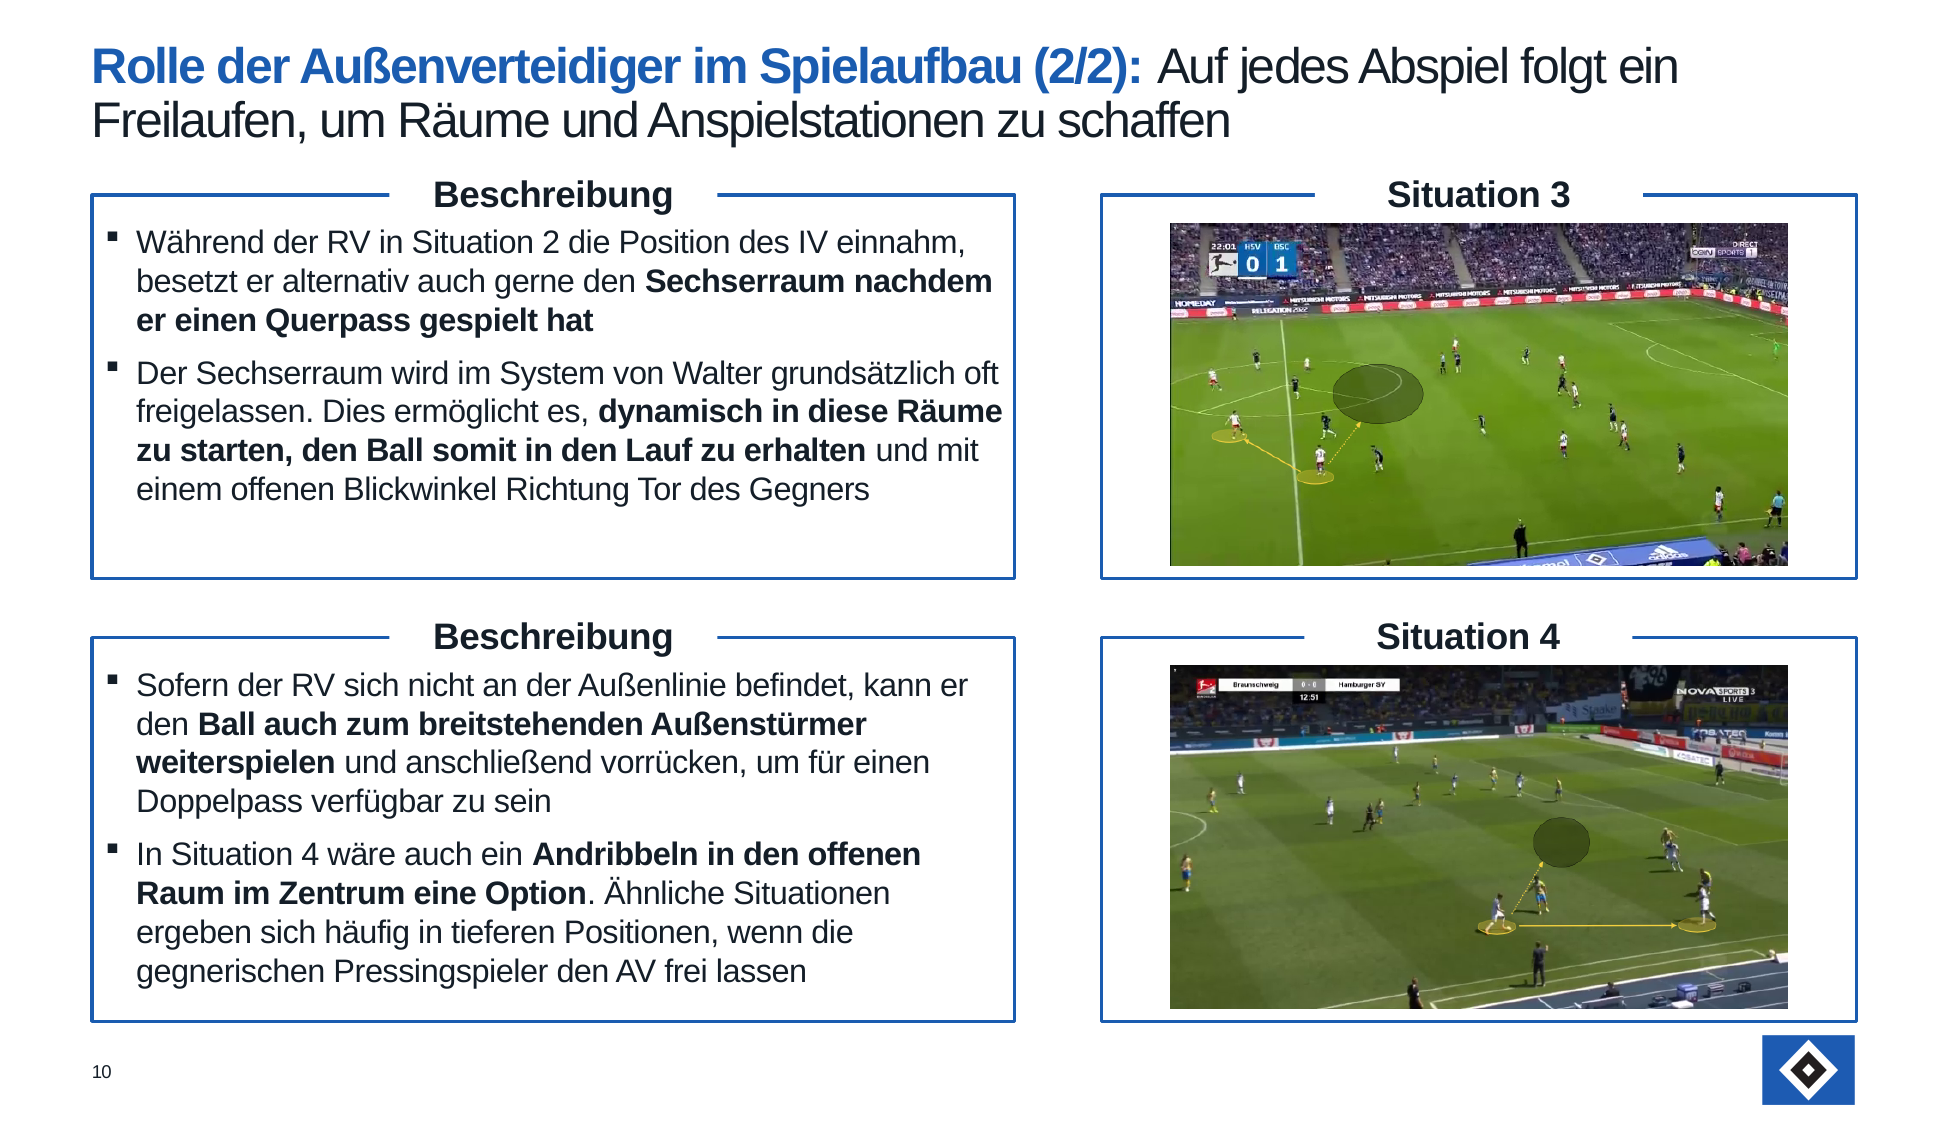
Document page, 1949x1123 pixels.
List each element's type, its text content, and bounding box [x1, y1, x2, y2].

slide_number 10 [91, 1021, 158, 1123]
picture [1170, 223, 1788, 566]
text_box [1100, 637, 1858, 1022]
text_box Beschreibung [389, 170, 718, 213]
text_box [1100, 194, 1858, 580]
text_box Beschreibung [389, 612, 718, 655]
text_box Rolle der Außenverteidiger im Spielaufbau (2/2): Auf jedes Abspiel folgt ein Freilaufen, um Räume und Anspielstationen zu schaffen [91, 1, 1857, 186]
text_box Situation 3 [1314, 186, 1643, 213]
text_box Situation 4 [1304, 612, 1633, 655]
picture [1170, 665, 1788, 1009]
text_box Sofern der RV sich nicht an der Außenlinie befindet, kann er den Ball auch zum breitstehenden Außenstürmer weiterspielen und anschließend vorrücken, um für einen Doppelpass verfügbar zu sein In Situation 4 wäre auch ein Andribbeln in den offenen Raum im Zentrum eine Option. Ähnliche Situationen ergeben sich häufig in tieferen Positionen, wenn die gegnerischen Pressingspieler den AV frei lassen [91, 637, 1016, 1022]
picture [1760, 1033, 1857, 1107]
text_box Während der RV in Situation 2 die Position des IV einnahm, besetzt er alternativ auch gerne den Sechserraum nachdem er einen Querpass gespielt hat Der Sechserraum wird im System von Walter grundsätzlich oft freigelassen. Dies ermöglicht es, dynamisch in diese Räume zu starten, den Ball somit in den Lauf zu erhalten und mit einem offenen Blickwinkel Richtung Tor des Gegners [91, 194, 1016, 580]
